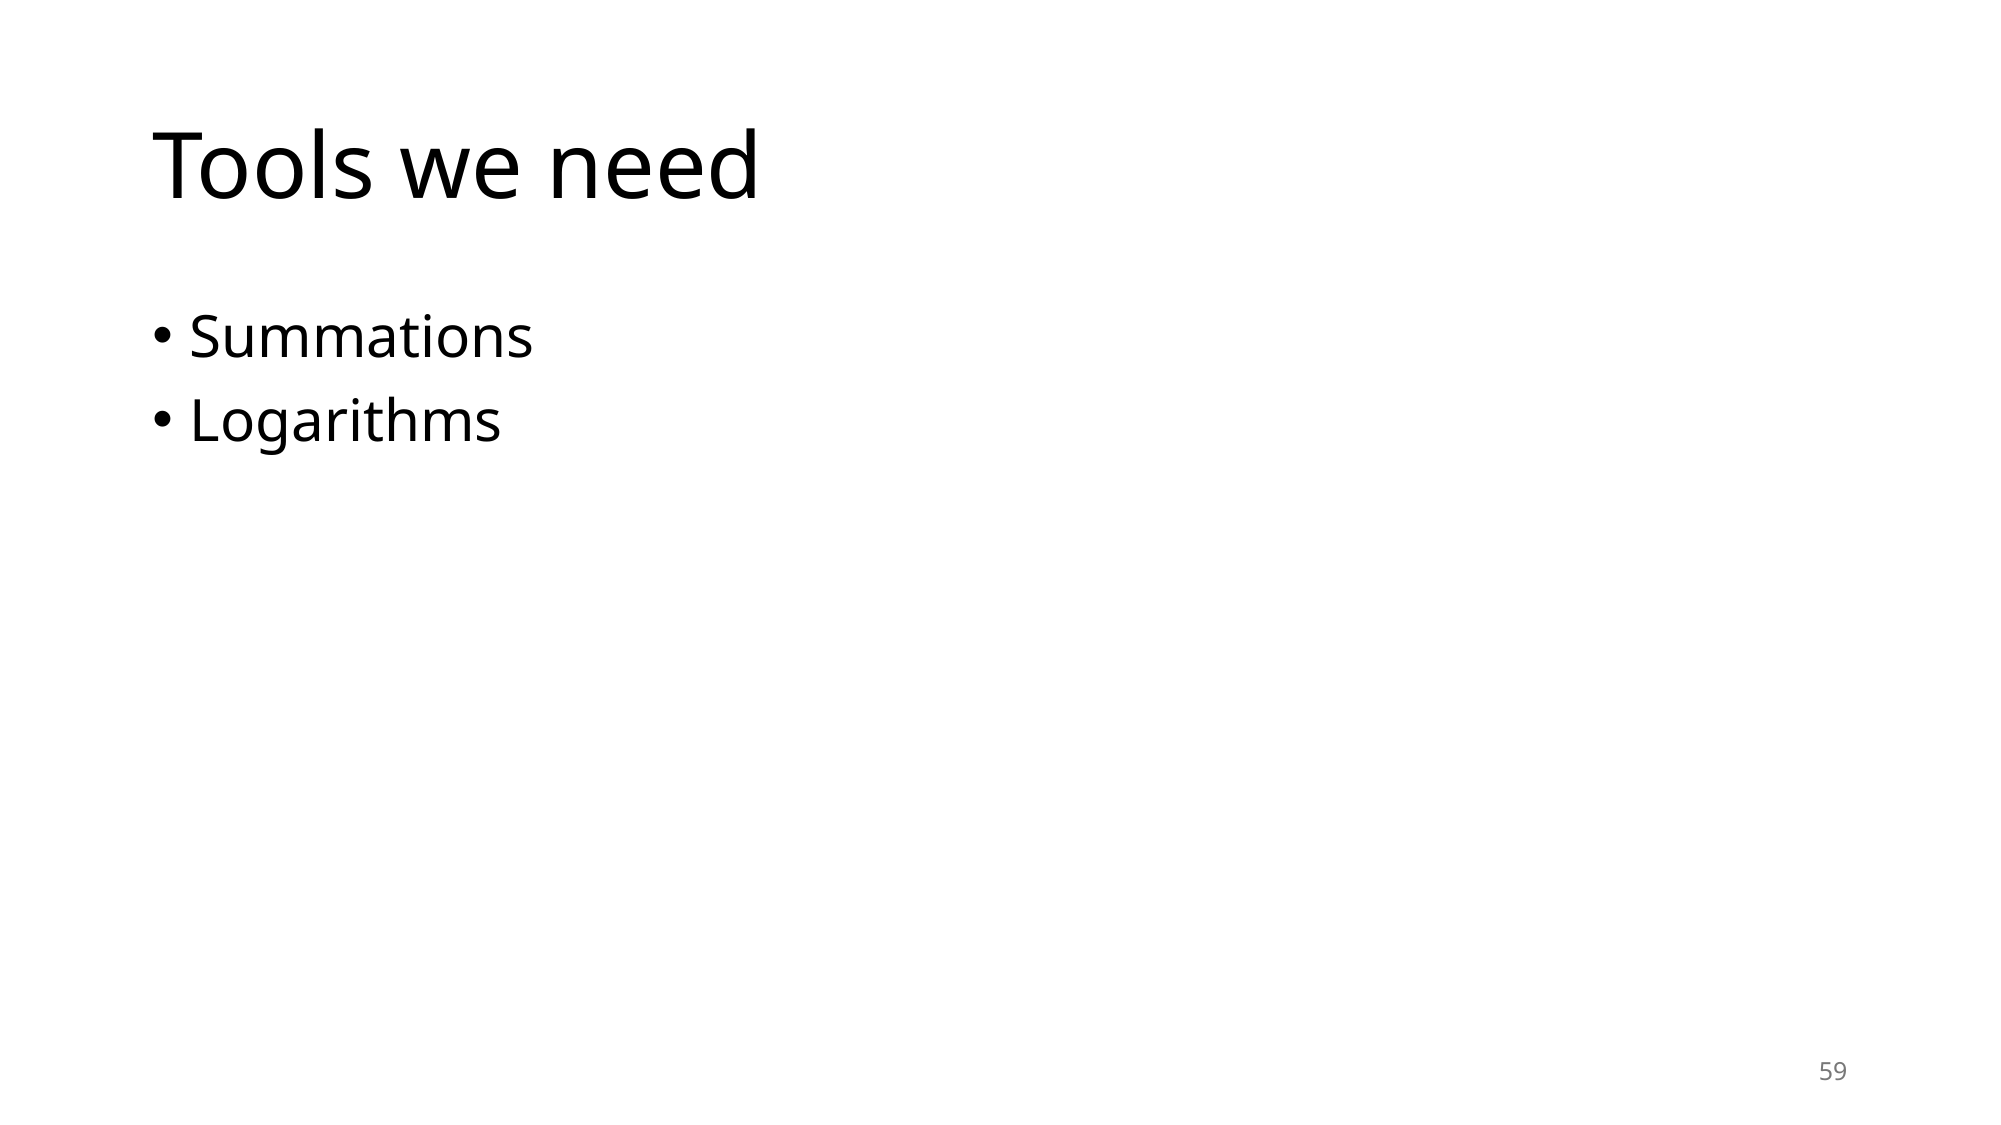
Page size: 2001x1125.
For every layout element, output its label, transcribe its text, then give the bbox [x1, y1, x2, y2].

list Summations Logarithms [137, 299, 1863, 1014]
title Tools we need [137, 59, 1863, 278]
slide_number 59 [1412, 1042, 1863, 1103]
